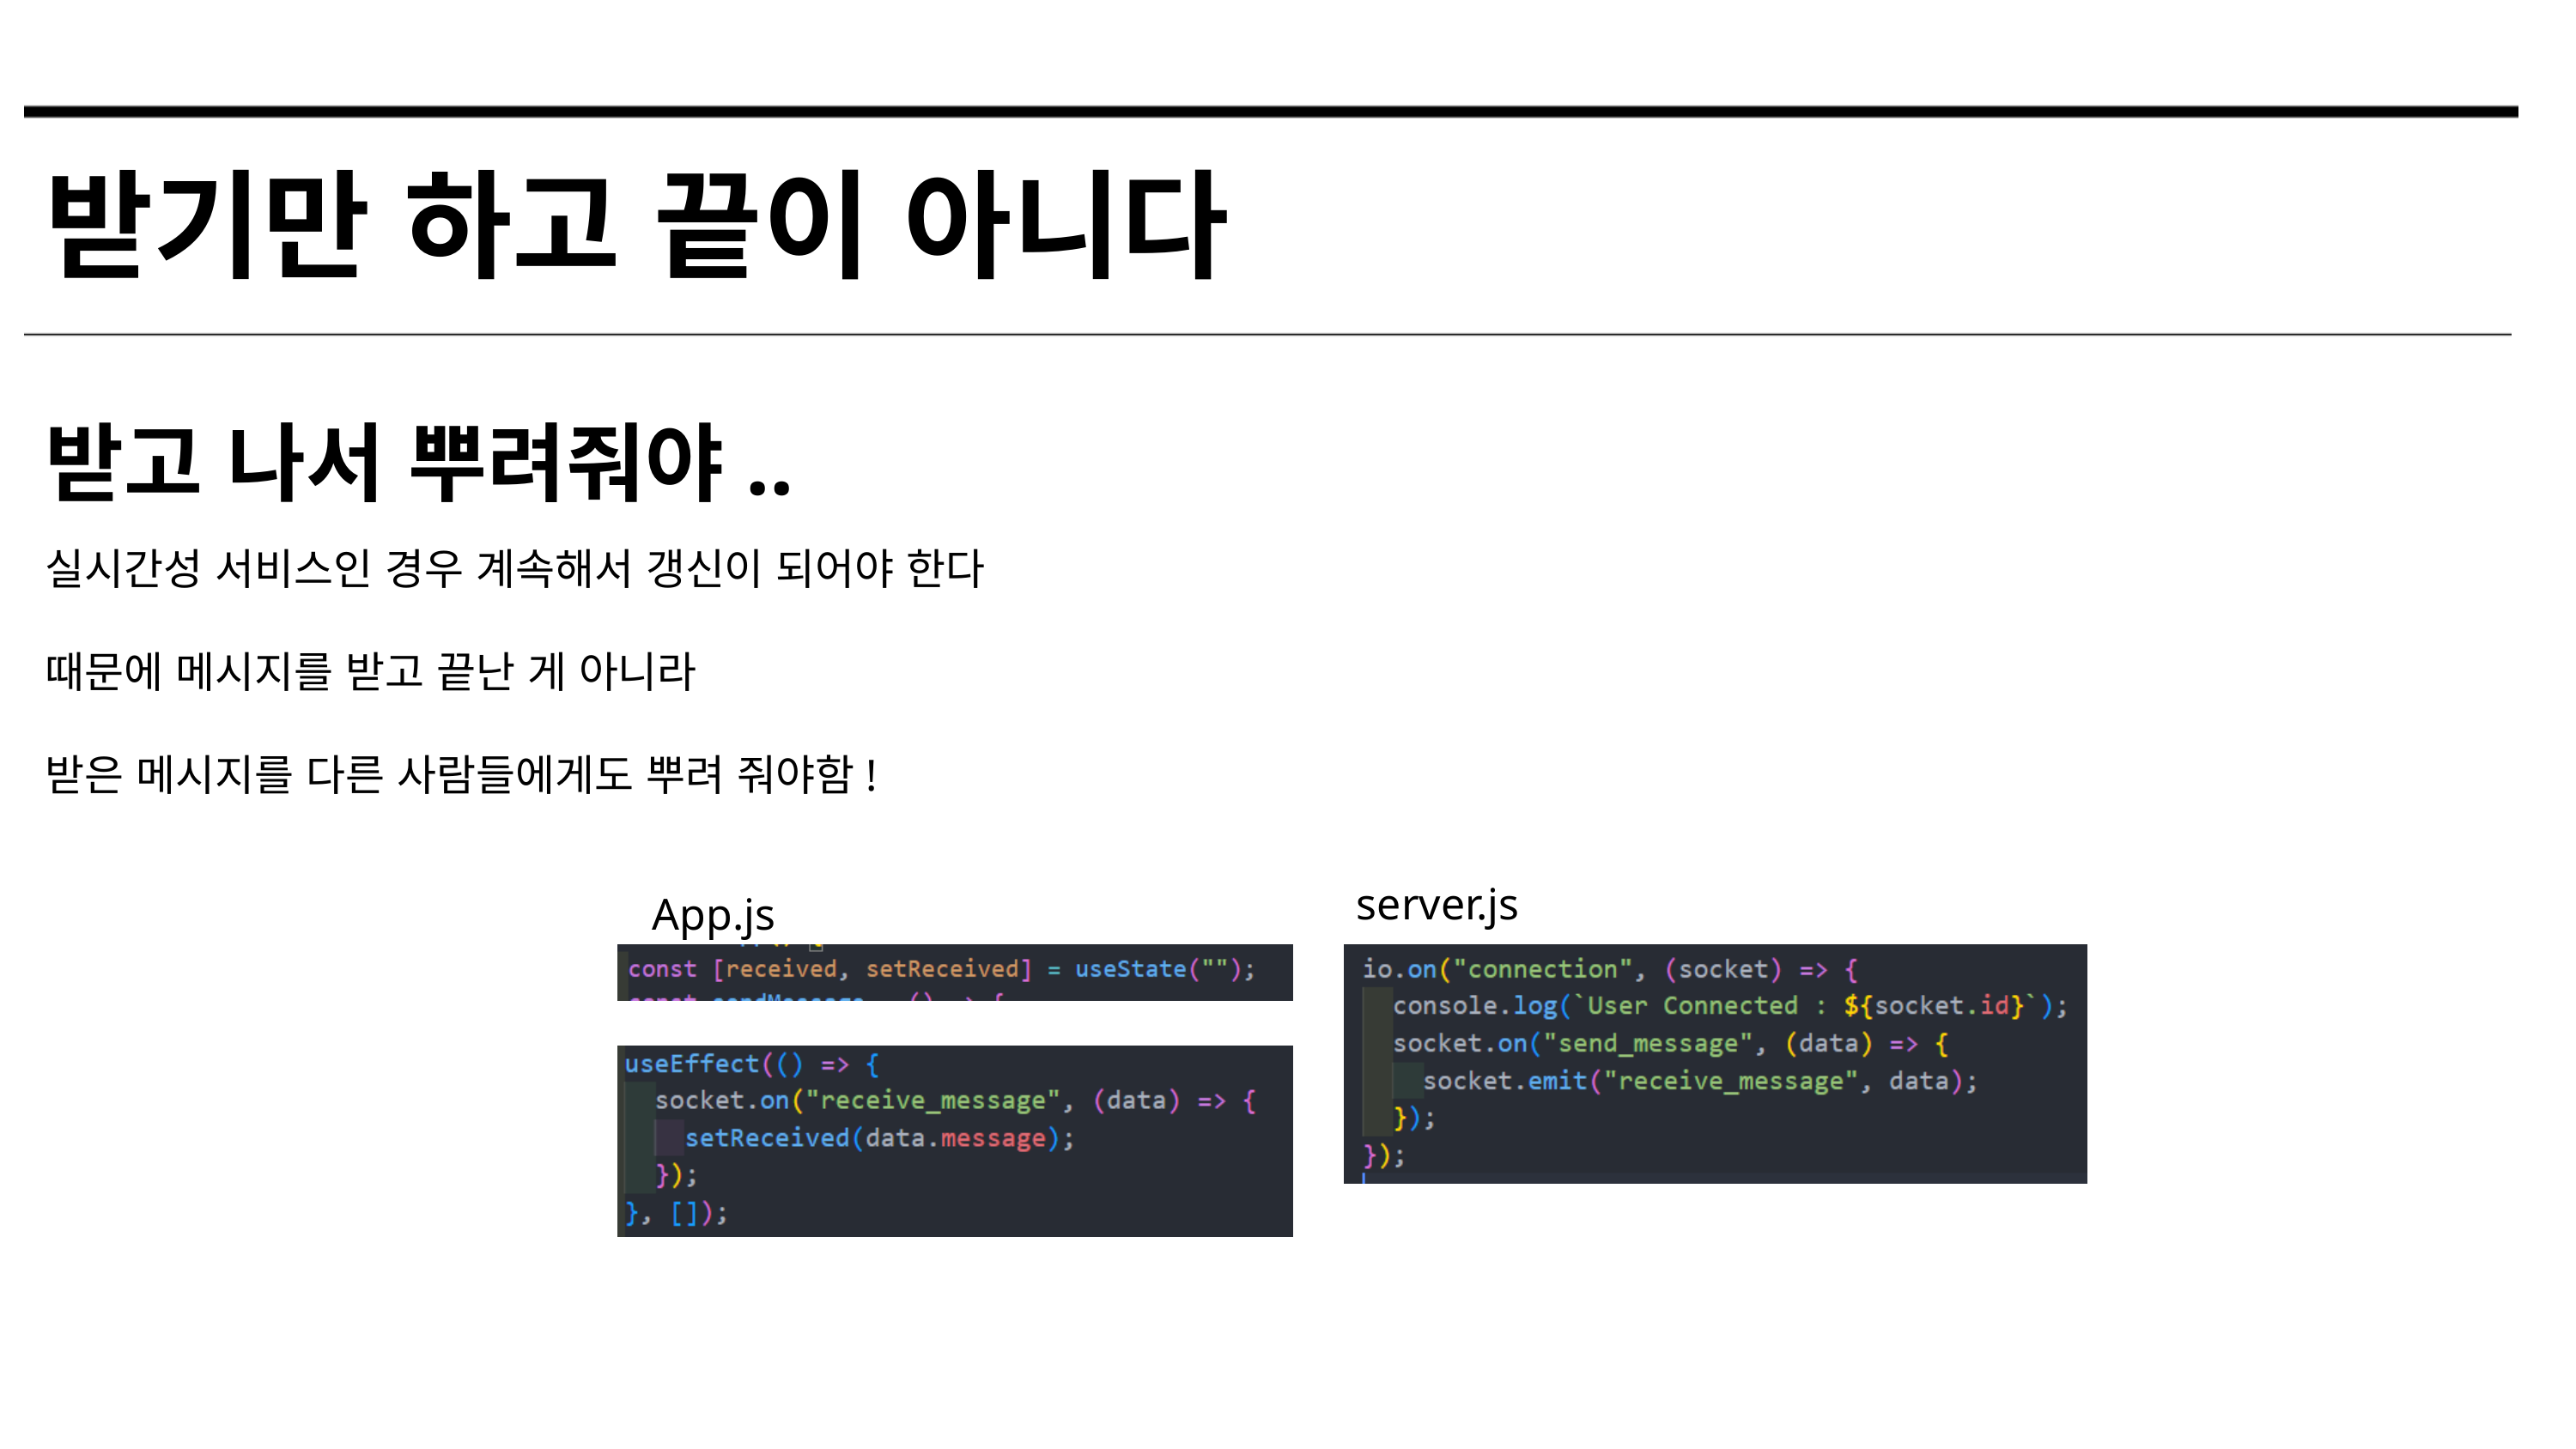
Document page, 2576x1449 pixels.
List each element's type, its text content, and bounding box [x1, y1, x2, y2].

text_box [24, 331, 2512, 338]
text_box 실시간성 서비스인 경우 계속해서 갱신이 되어야 한다 때문에 메시지를 받고 끝난 게 아니라 받은 메시지를 다른 사람들에게도 뿌려 줘야함! [32, 535, 1052, 806]
picture [617, 944, 1293, 1001]
text_box 받고 나서 뿌려줘야.. [32, 402, 956, 518]
picture [617, 1046, 1293, 1237]
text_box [23, 89, 2519, 135]
picture [1343, 943, 2087, 1184]
text_box 받기만 하고 끝이 아니다 [32, 144, 1578, 300]
text_box server.js [1344, 870, 1730, 935]
text_box App.js [639, 881, 1026, 943]
